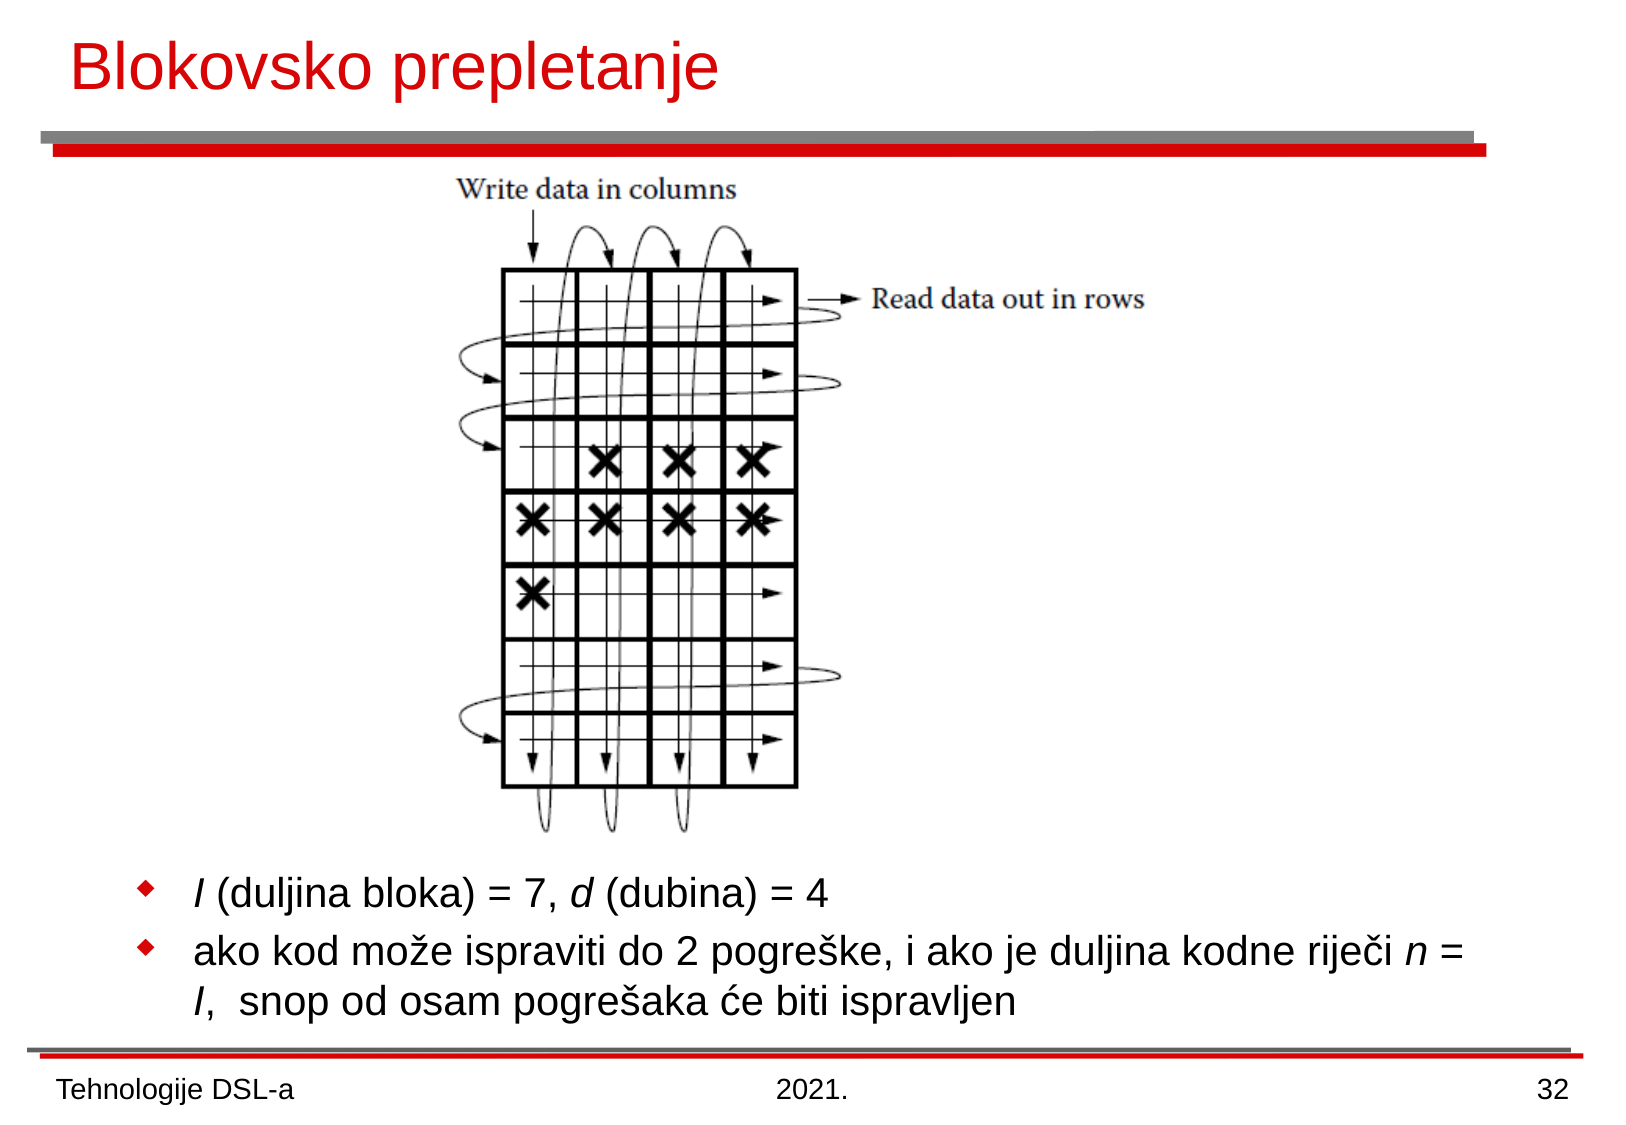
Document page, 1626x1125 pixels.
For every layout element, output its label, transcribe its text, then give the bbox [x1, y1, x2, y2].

slide_number 2021. [642, 1062, 982, 1125]
footer Tehnologije DSL-a [40, 1062, 556, 1125]
slide_number 32 [1245, 1062, 1585, 1125]
list I (duljina bloka) = 7, d (dubina) = 4 ako kod može ispraviti do 2 pogreške, i ako je duljina kodne riječi n = I, snop od osam pogrešaka će biti ispravljen [121, 857, 1504, 1048]
title Blokovsko prepletanje [53, 0, 1436, 126]
picture [434, 160, 1168, 869]
